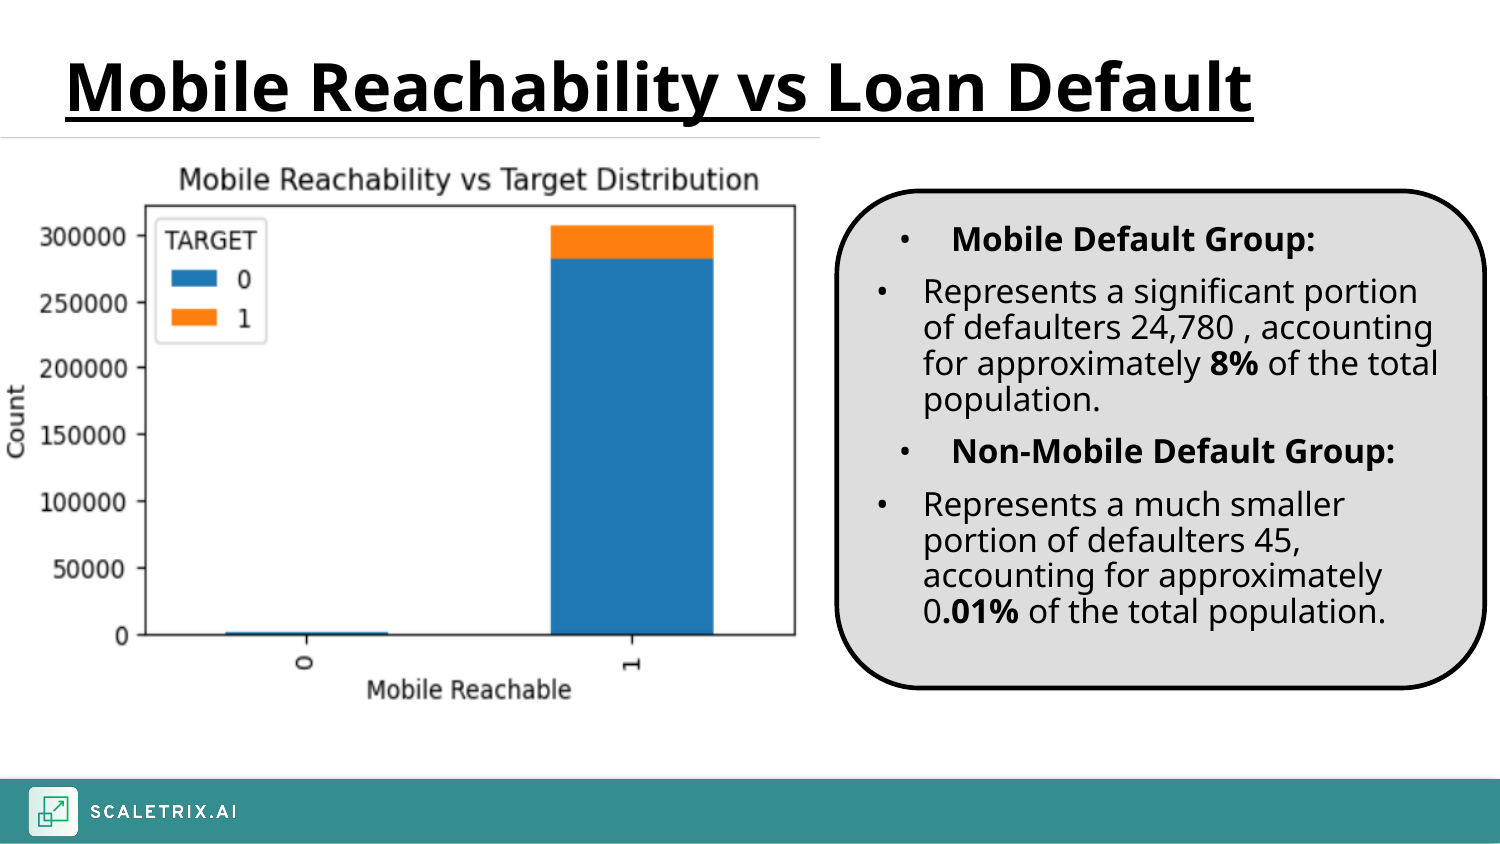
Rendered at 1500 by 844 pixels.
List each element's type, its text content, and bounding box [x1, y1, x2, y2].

picture [0, 783, 266, 844]
picture [0, 135, 821, 715]
text_box Mobile Default Group: Represents a significant portion of defaulters 24,780 , accounting for approximately 8% of the total population. Non-Mobile Default Group: Represents a much smaller portion of defaulters 45, accounting for approximately 0.01% of the total population. [836, 190, 1485, 689]
title Mobile Reachability vs Loan Default [49, 0, 1363, 140]
